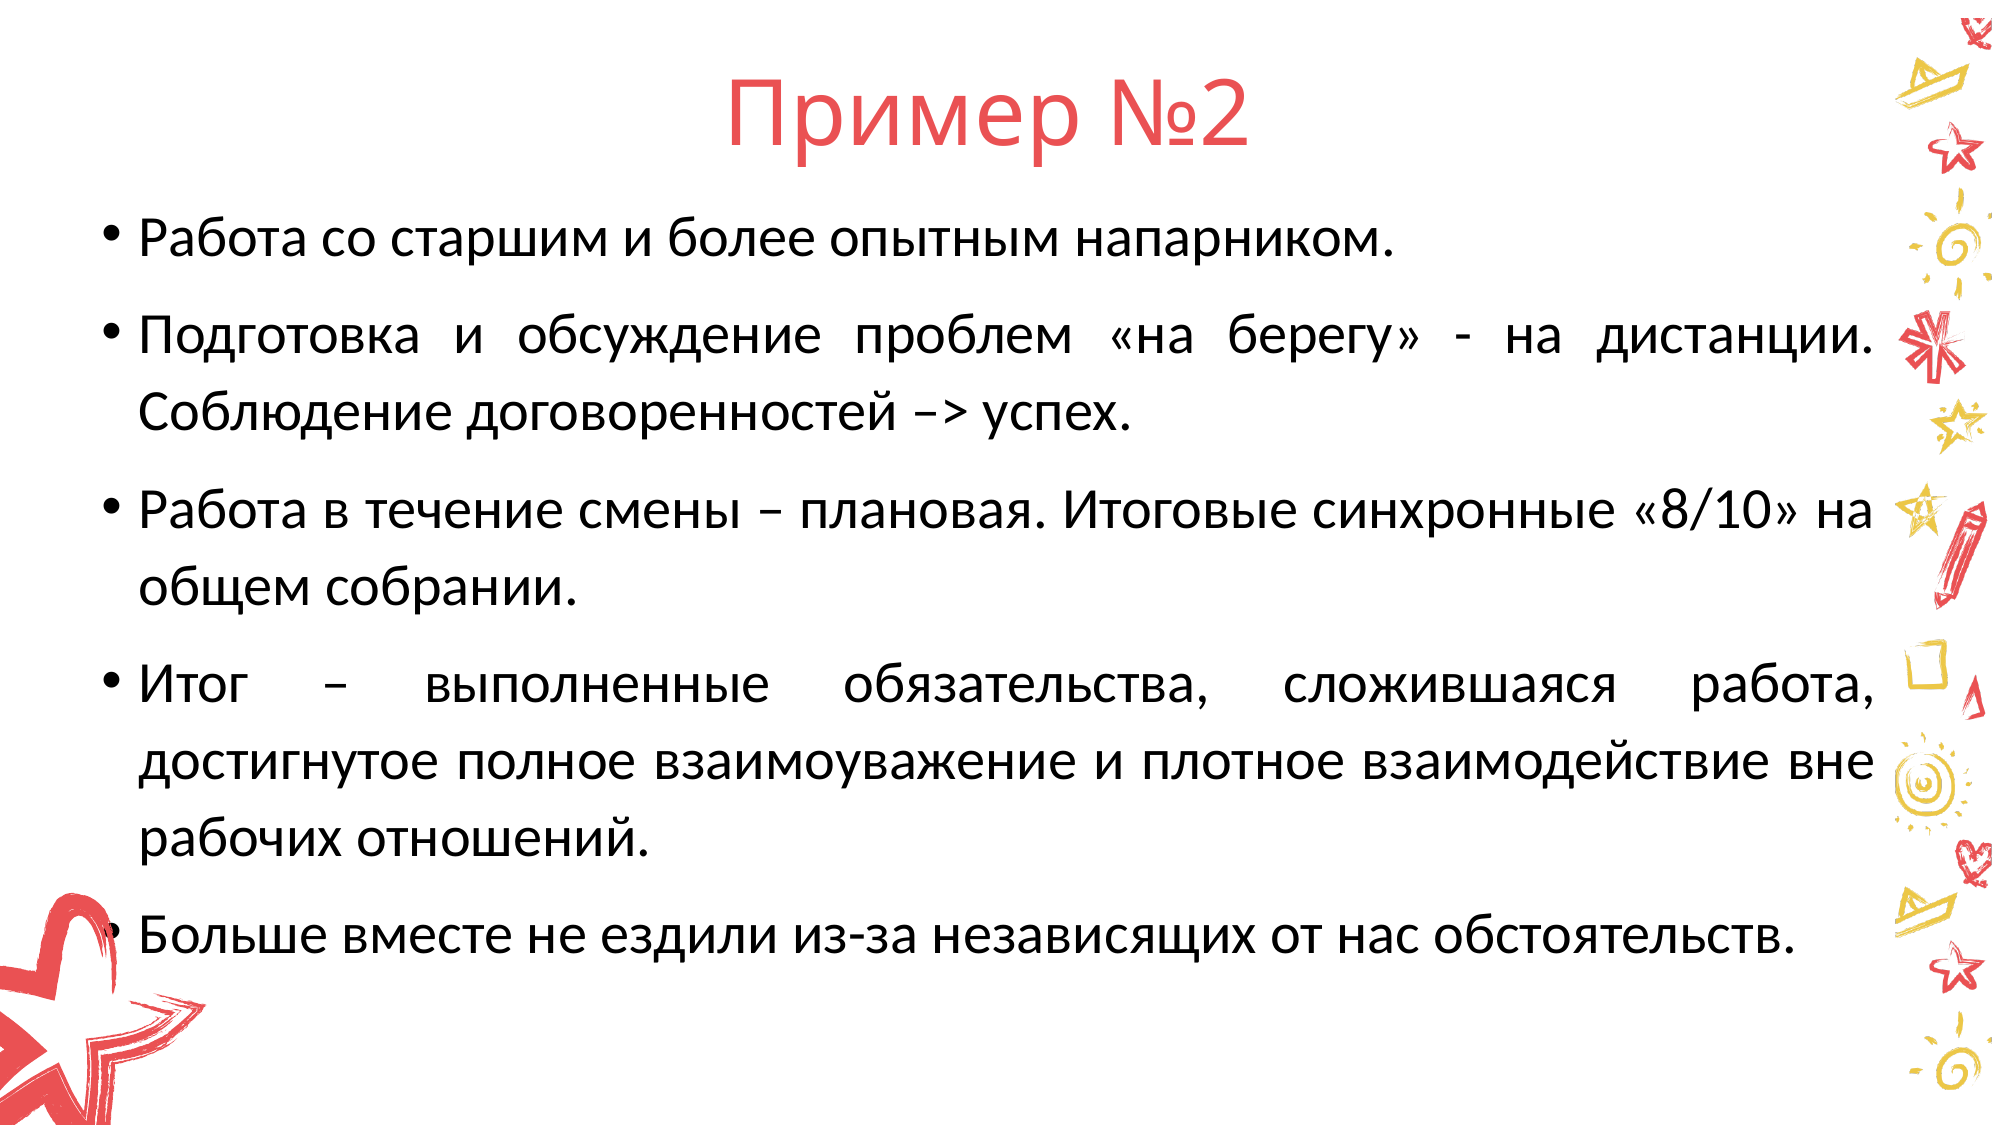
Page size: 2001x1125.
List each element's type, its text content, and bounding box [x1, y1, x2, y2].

list Работа со старшим и более опытным напарником. Подготовка и обсуждение проблем «на берегу» - на дистанции. Соблюдение договоренностей –> успех. Работа в течение смены – плановая. Итоговые синхронные «8/10» на общем собрании. Итог – выполненные обязательства, сложившаяся работа, достигнутое полное взаимоуважение и плотное взаимодействие вне рабочих отношений. Больше вместе не ездили из-за независящих от нас обстоятельств. [86, 183, 1891, 1118]
title Пример №2 [137, 7, 1863, 183]
text_box [0, 892, 117, 1001]
text_box [0, 993, 207, 1125]
picture [1891, 0, 2000, 1125]
